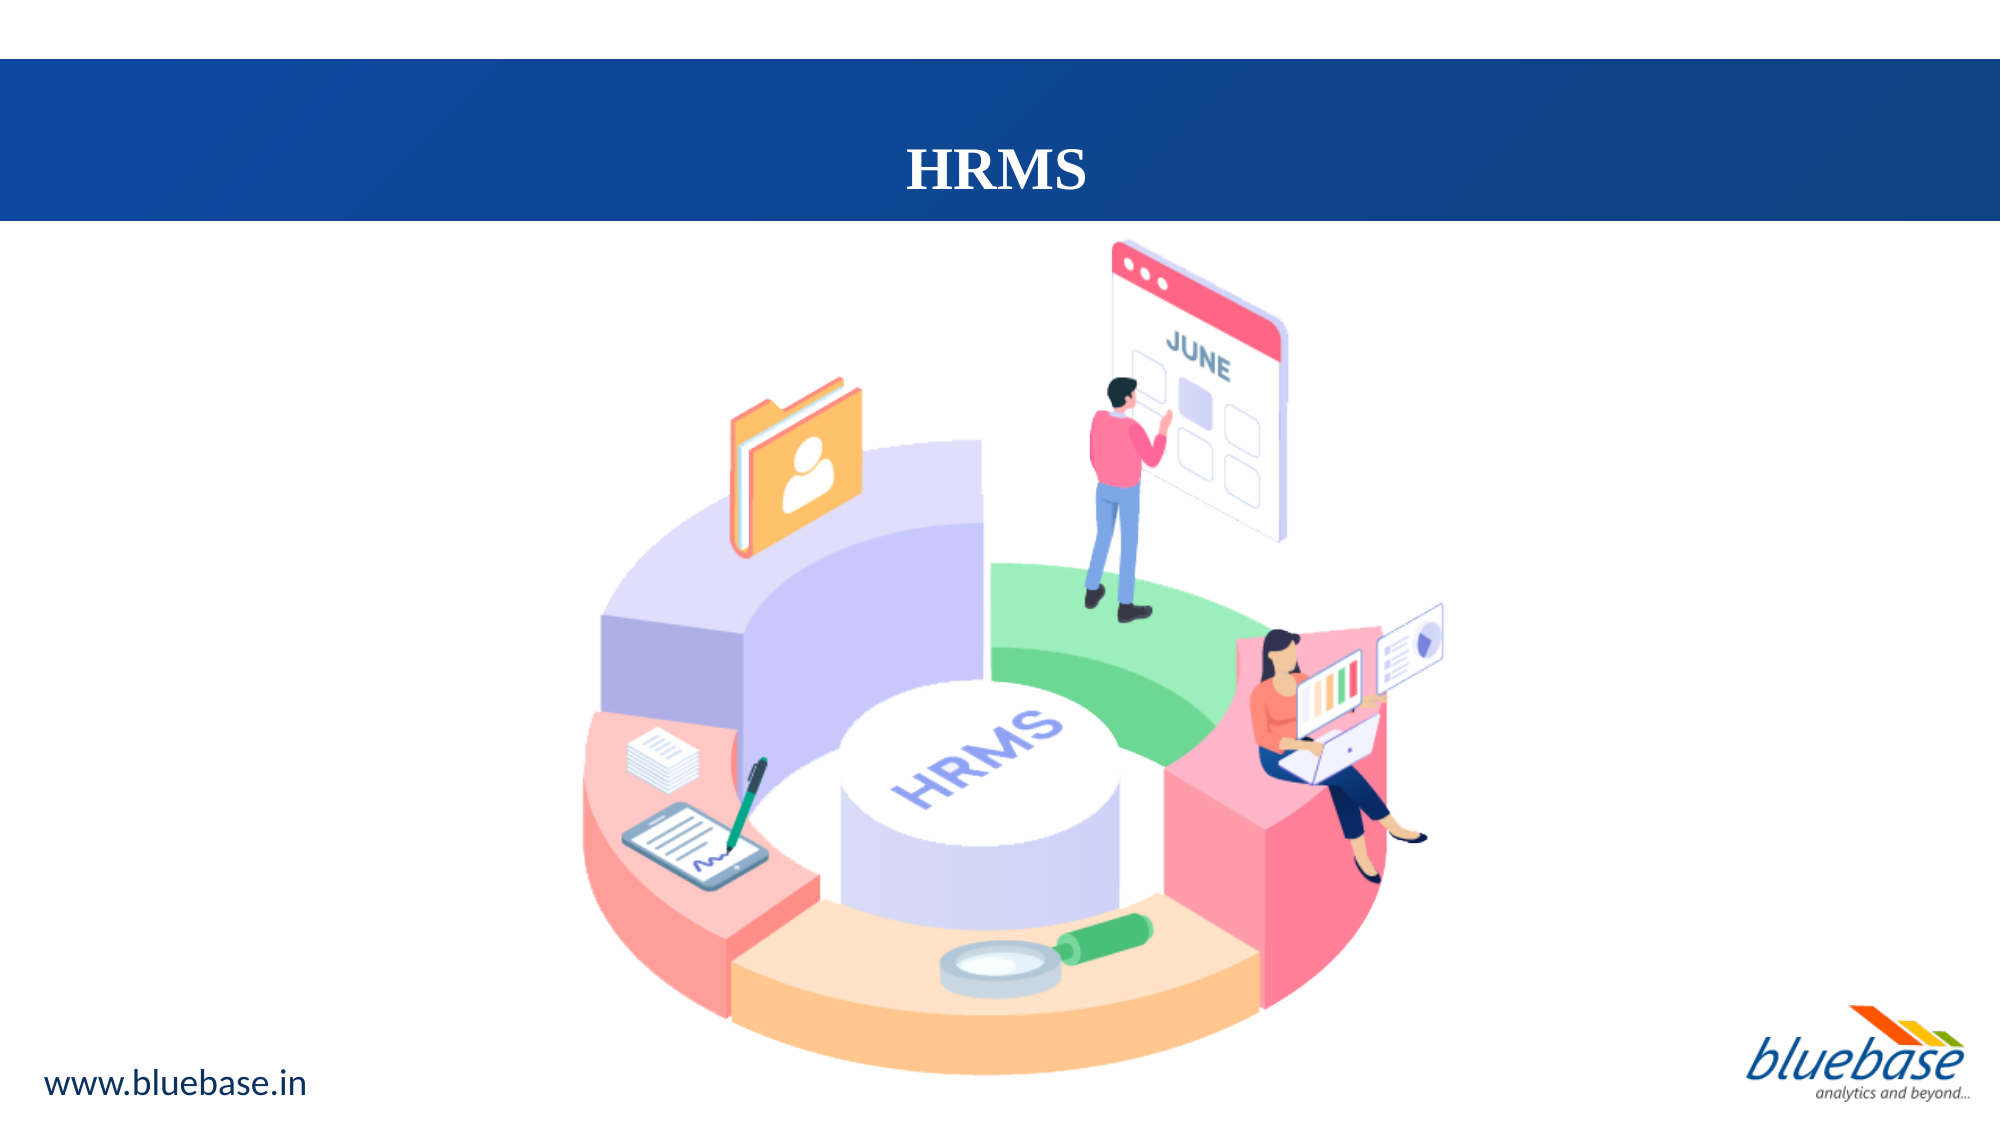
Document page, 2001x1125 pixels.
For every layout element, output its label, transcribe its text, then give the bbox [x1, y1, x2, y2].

picture [1728, 995, 1983, 1111]
text_box www.bluebase.in [29, 1050, 326, 1110]
text_box hrms [401, 59, 1594, 221]
text_box [1594, 59, 2000, 221]
text_box [0, 59, 401, 221]
picture [450, 173, 1550, 1125]
